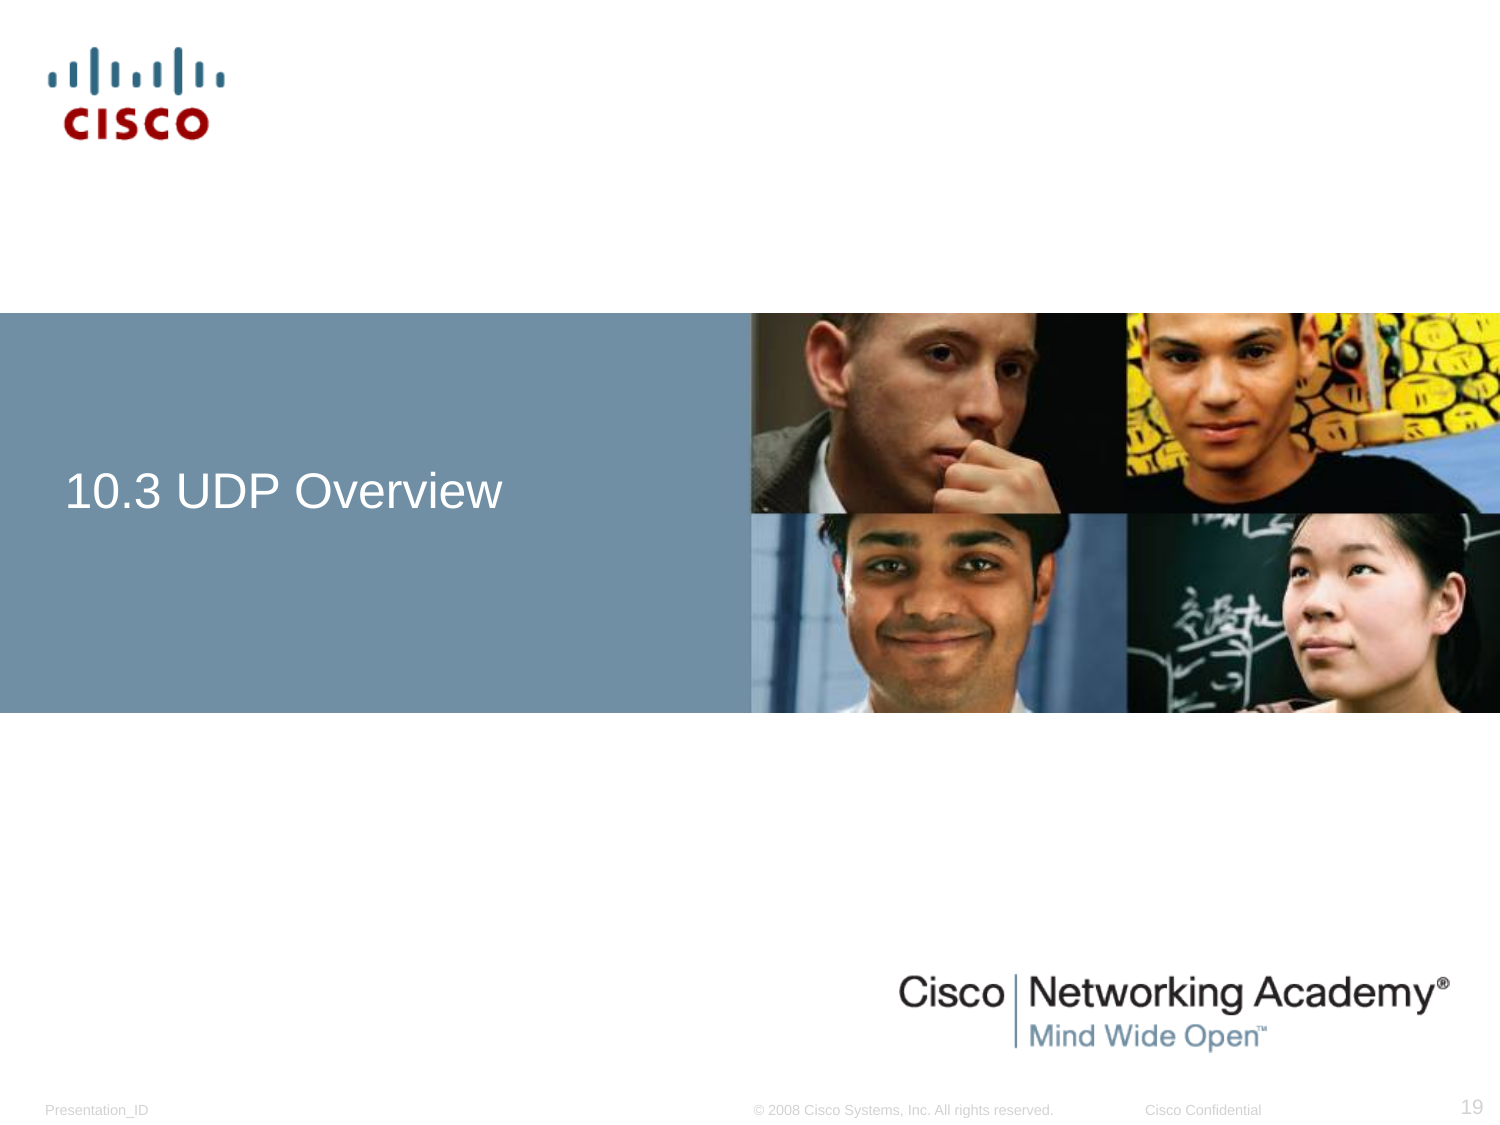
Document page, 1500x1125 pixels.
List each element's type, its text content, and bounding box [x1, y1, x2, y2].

picture [899, 974, 1450, 1053]
picture [0, 313, 1500, 713]
picture [40, 19, 233, 168]
title 10.3 UDP Overview [51, 371, 684, 615]
